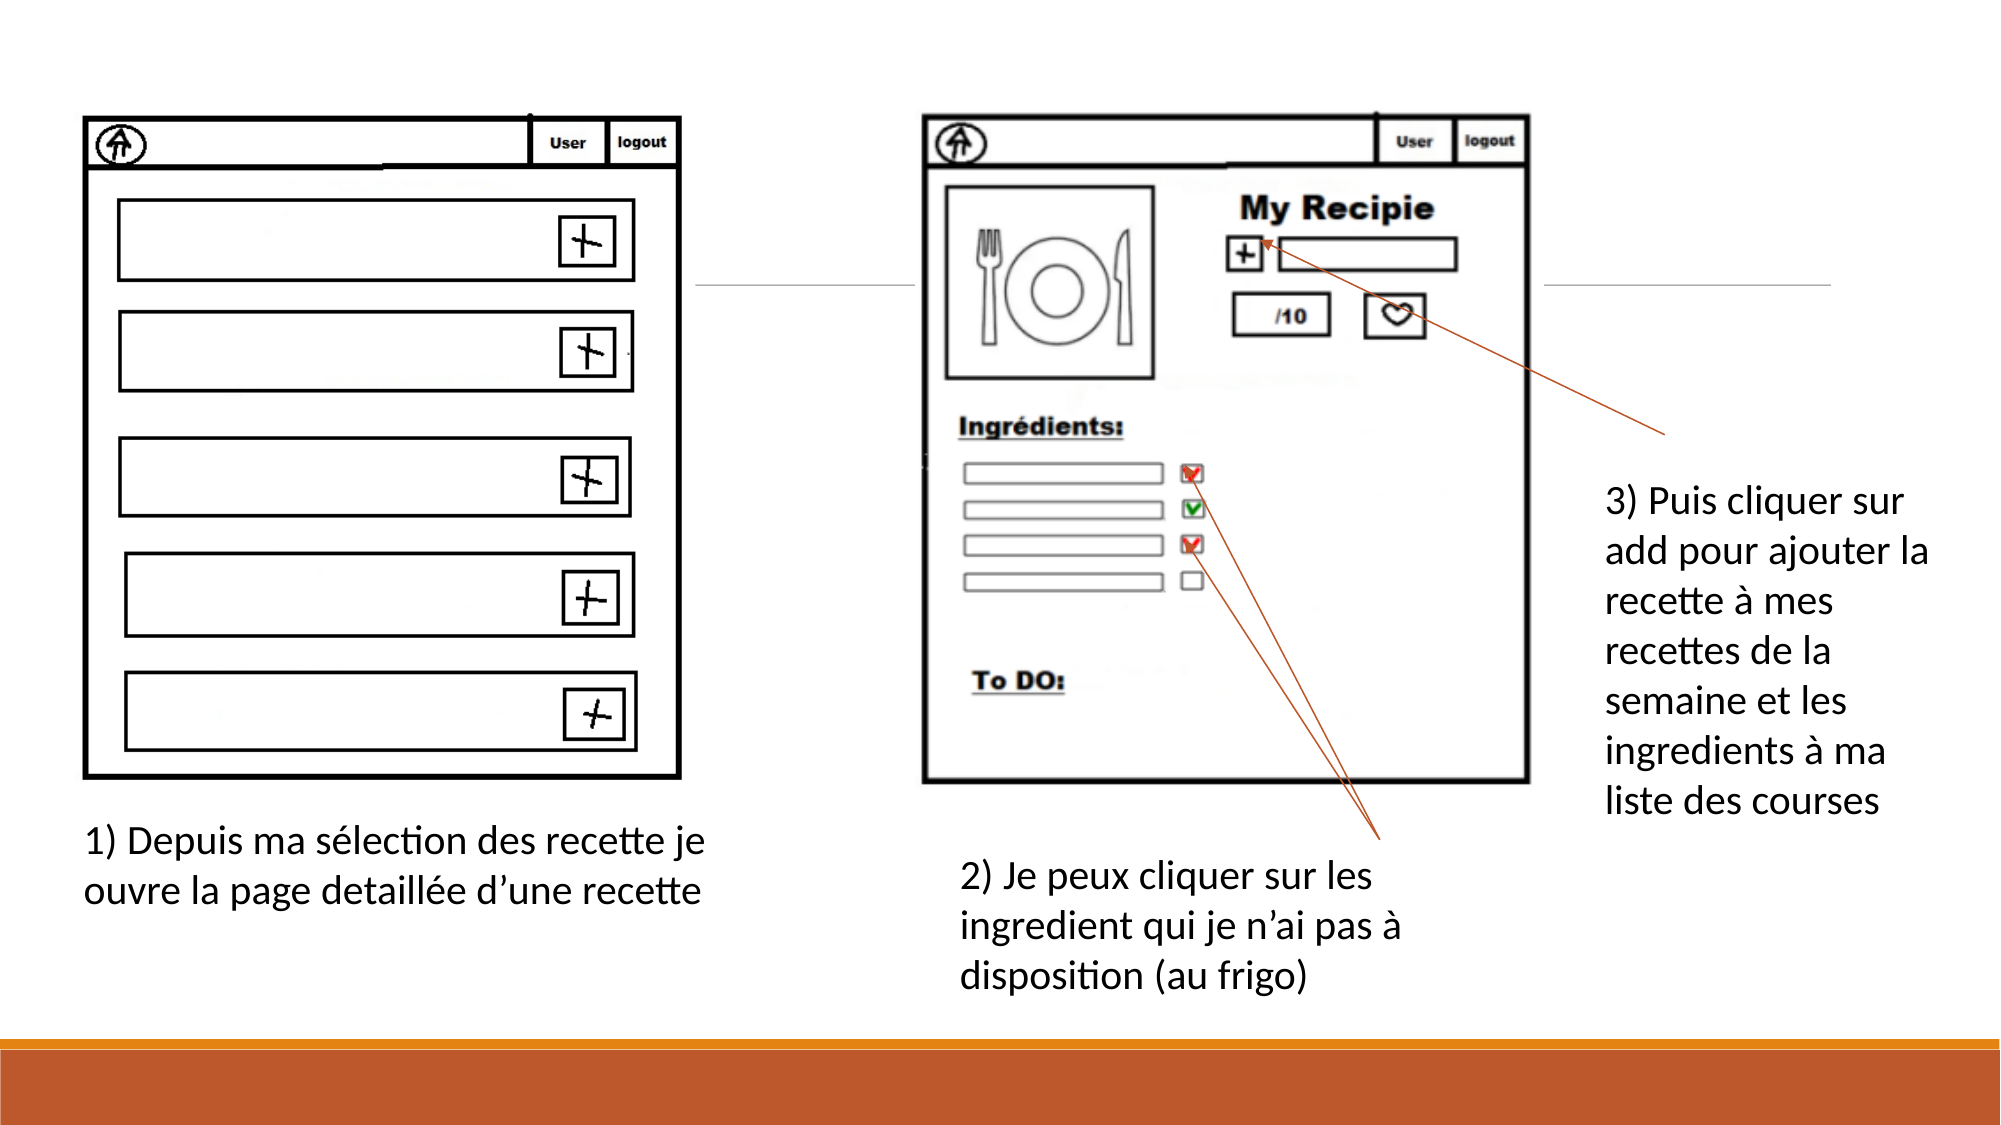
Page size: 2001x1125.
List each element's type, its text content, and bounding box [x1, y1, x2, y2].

text_box 3) Puis cliquer sur add pour ajouter la recette à mes recettes de la semaine et les ingredients à ma liste des courses [1590, 464, 1965, 917]
text_box 1) Depuis ma sélection des recette je ouvre la page detaillée d’une recette [68, 805, 729, 966]
picture [914, 94, 1544, 811]
picture [68, 100, 696, 806]
text_box 2) Je peux cliquer sur les ingredient qui je n’ai pas à disposition (au frigo) [945, 840, 1539, 1023]
